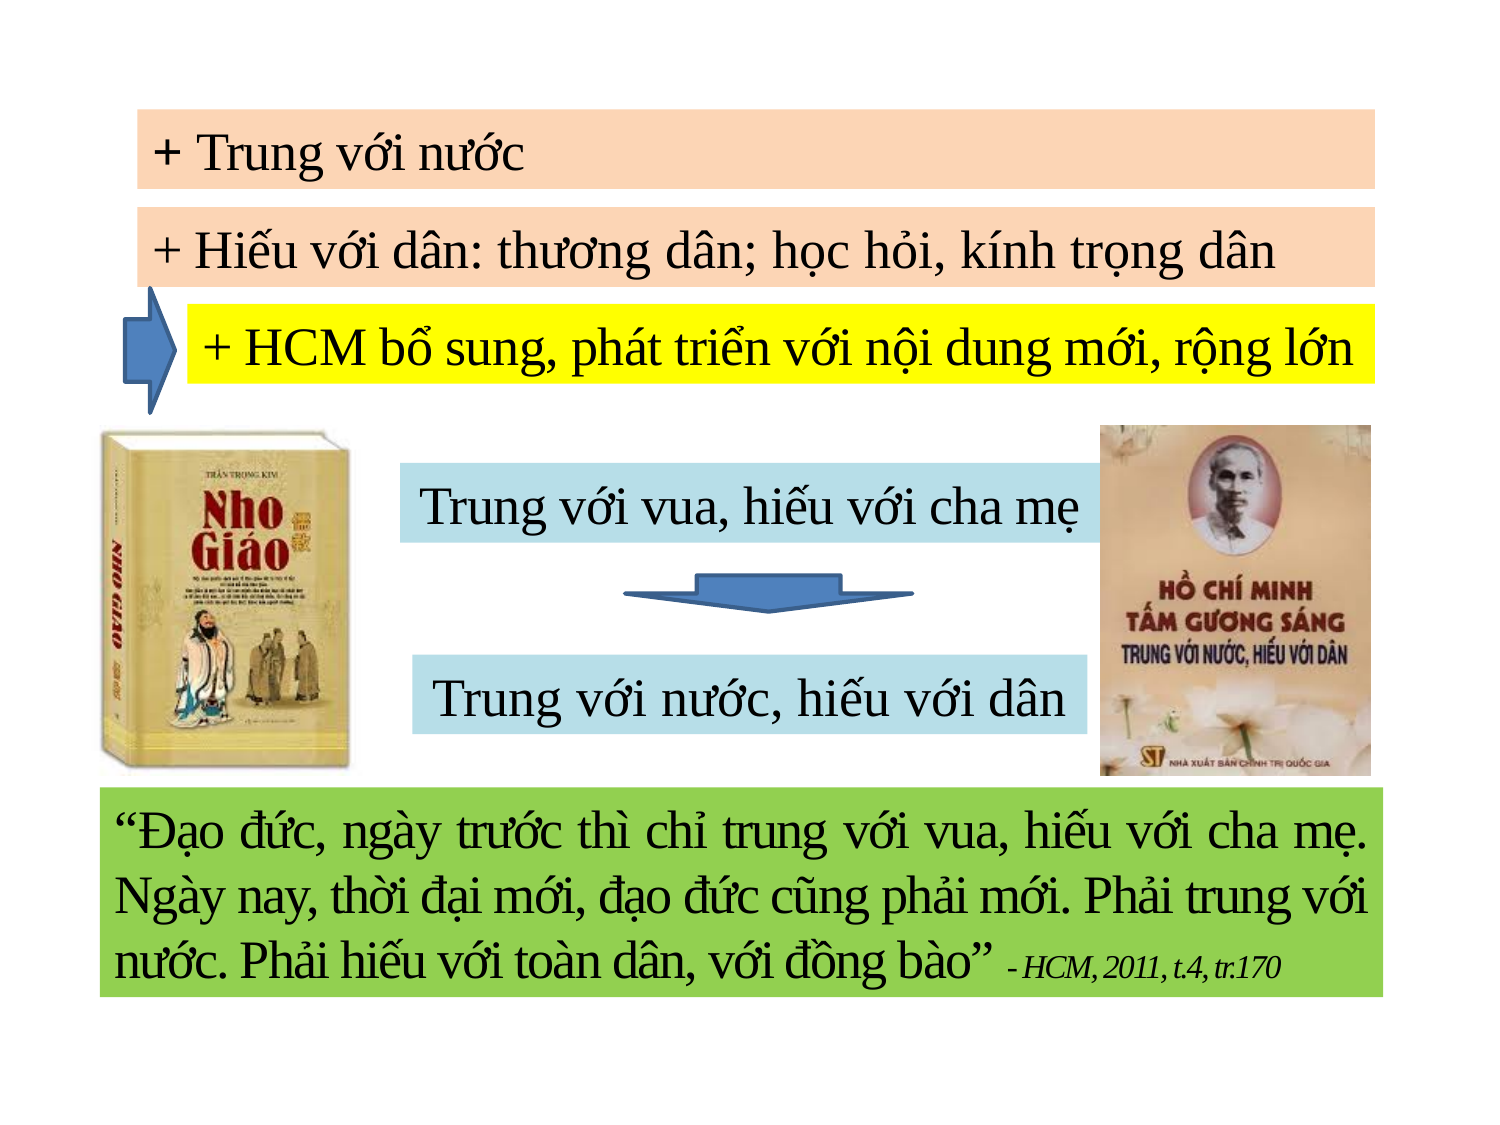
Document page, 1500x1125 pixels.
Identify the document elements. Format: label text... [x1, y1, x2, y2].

text_box [122, 285, 177, 416]
text_box Trung với nước, hiếu với dân [412, 654, 1088, 735]
text_box + Hiếu với dân: thương dân; học hỏi, kính trọng dân [137, 207, 1375, 287]
text_box + Trung với nước [137, 109, 1375, 189]
picture [1099, 425, 1372, 776]
text_box [622, 573, 915, 614]
text_box “Đạo đức, ngày trước thì chỉ trung với vua, hiếu với cha mẹ. Ngày nay, thời đại mới, đạo đức cũng phải mới. Phải trung với nước. Phải hiếu với toàn dân, với đồng bào” - HCM, 2011, t.4, tr.170 [99, 787, 1384, 998]
picture [49, 425, 401, 776]
text_box + HCM bổ sung, phát triển với nội dung mới, rộng lớn [187, 303, 1375, 384]
text_box Trung với vua, hiếu với cha mẹ [404, 462, 1094, 543]
